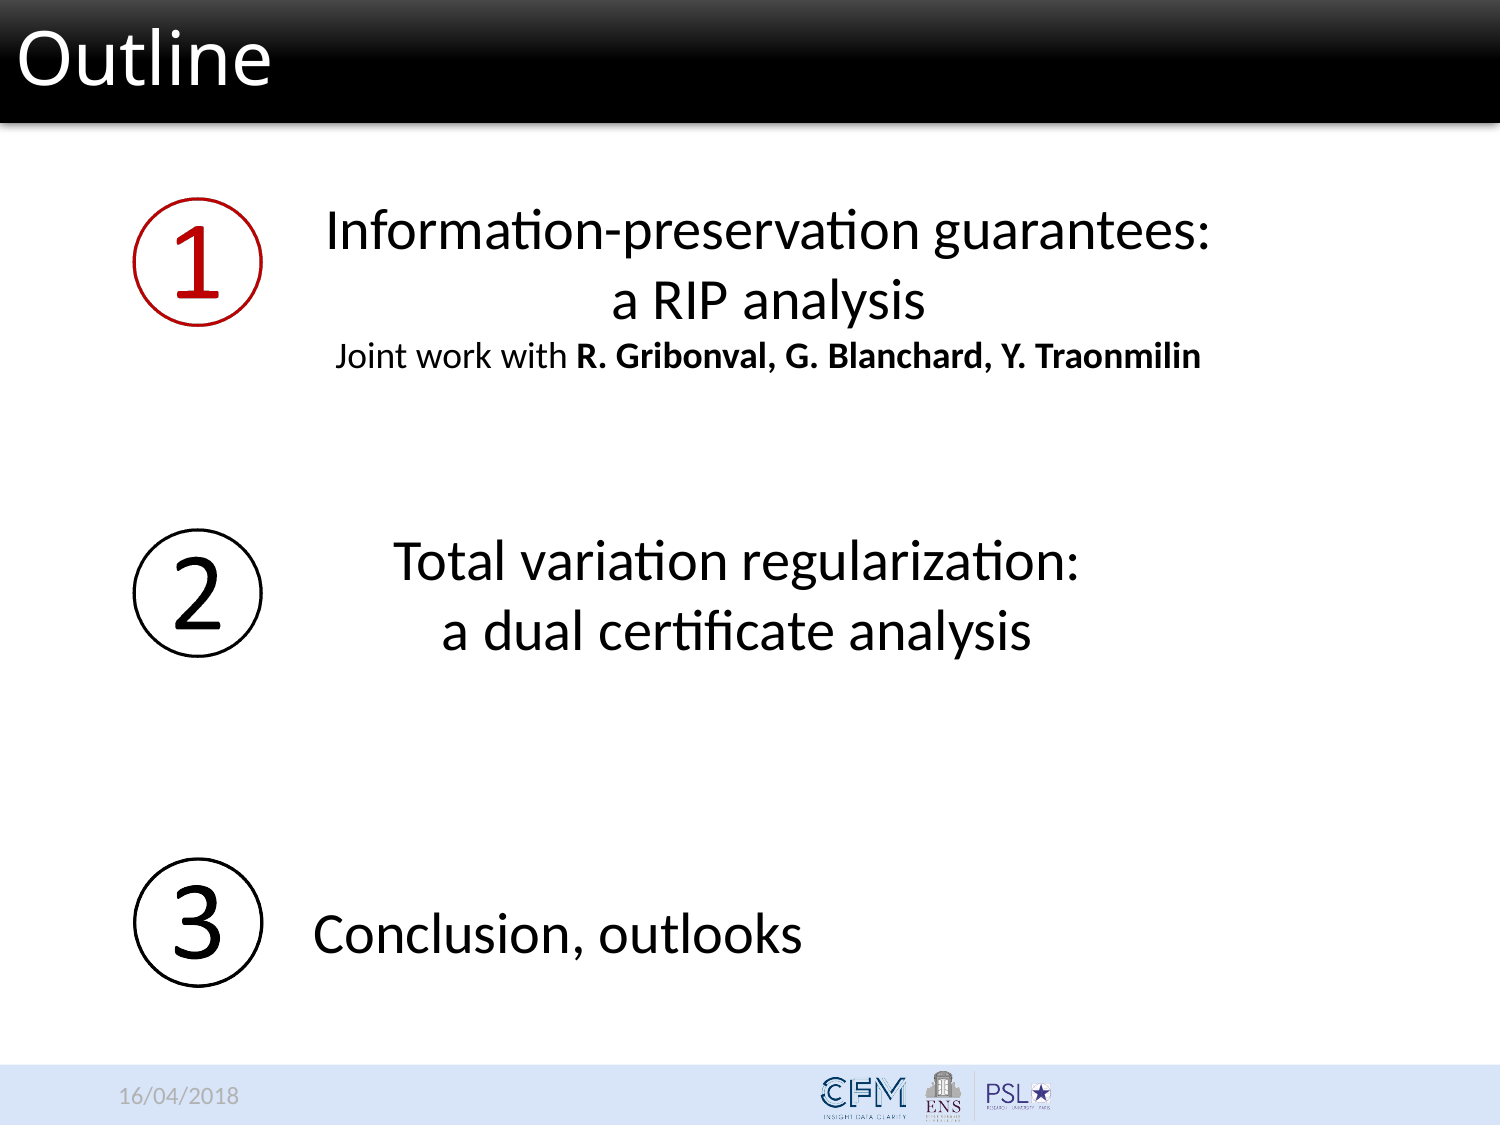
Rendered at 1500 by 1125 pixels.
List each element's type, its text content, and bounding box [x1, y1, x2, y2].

text_box Information-preservation guarantees: a RIP analysis Joint work with R. Gribonval, G. Blanchard, Y. Traonmilin [295, 183, 1243, 384]
picture [816, 1073, 911, 1122]
picture [108, 835, 287, 1014]
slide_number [103, 1065, 441, 1125]
text_box Total variation regularization: a dual certificate analysis [287, 514, 1189, 670]
picture [108, 504, 287, 682]
picture [108, 173, 287, 351]
title Outline [0, 1, 1294, 121]
picture [918, 1068, 1057, 1125]
text_box Conclusion, outlooks [298, 887, 819, 973]
